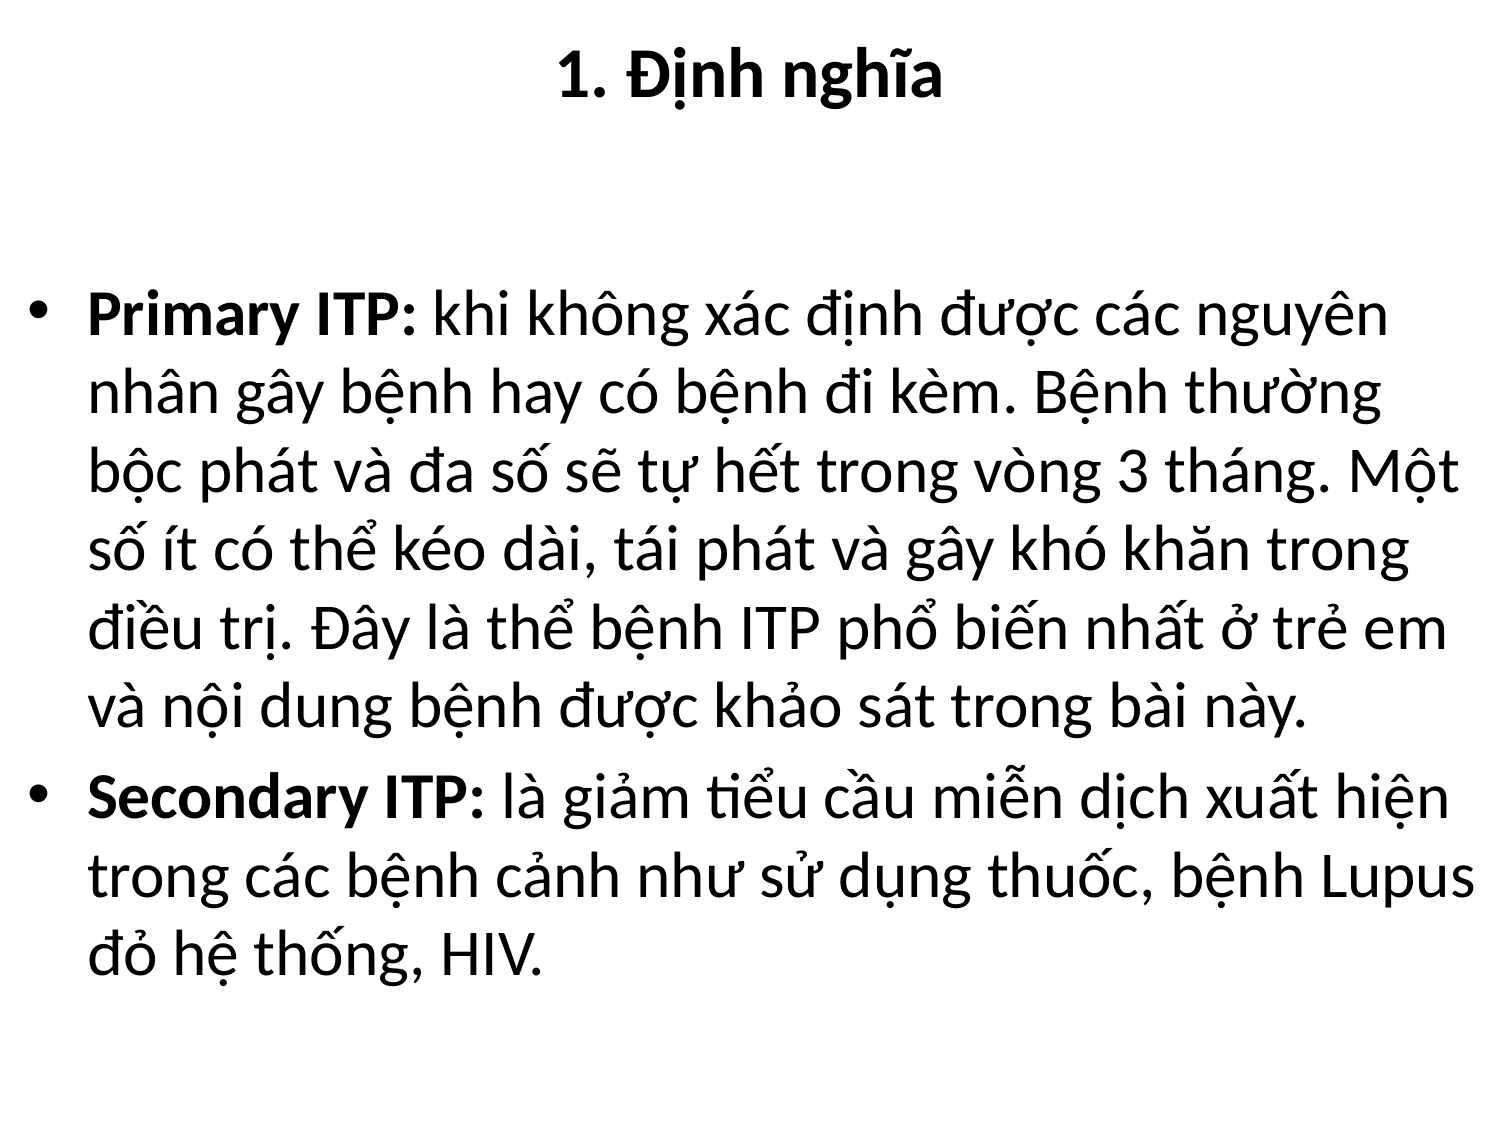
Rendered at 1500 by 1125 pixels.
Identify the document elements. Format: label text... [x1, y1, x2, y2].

list Primary ITP: khi không xác định được các nguyên nhân gây bệnh hay có bệnh đi kèm. Bệnh thường bộc phát và đa số sẽ tự hết trong vòng 3 tháng. Một số ít có thể kéo dài, tái phát và gây khó khăn trong điều trị. Đây là thể bệnh ITP phổ biến nhất ở trẻ em và nội dung bệnh được khảo sát trong bài này. Secondary ITP: là giảm tiểu cầu miễn dịch xuất hiện trong các bệnh cảnh như sử dụng thuốc, bệnh Lupus đỏ hệ thống, HIV. [12, 262, 1500, 1005]
title 1. Định nghĩa [24, 18, 1475, 121]
